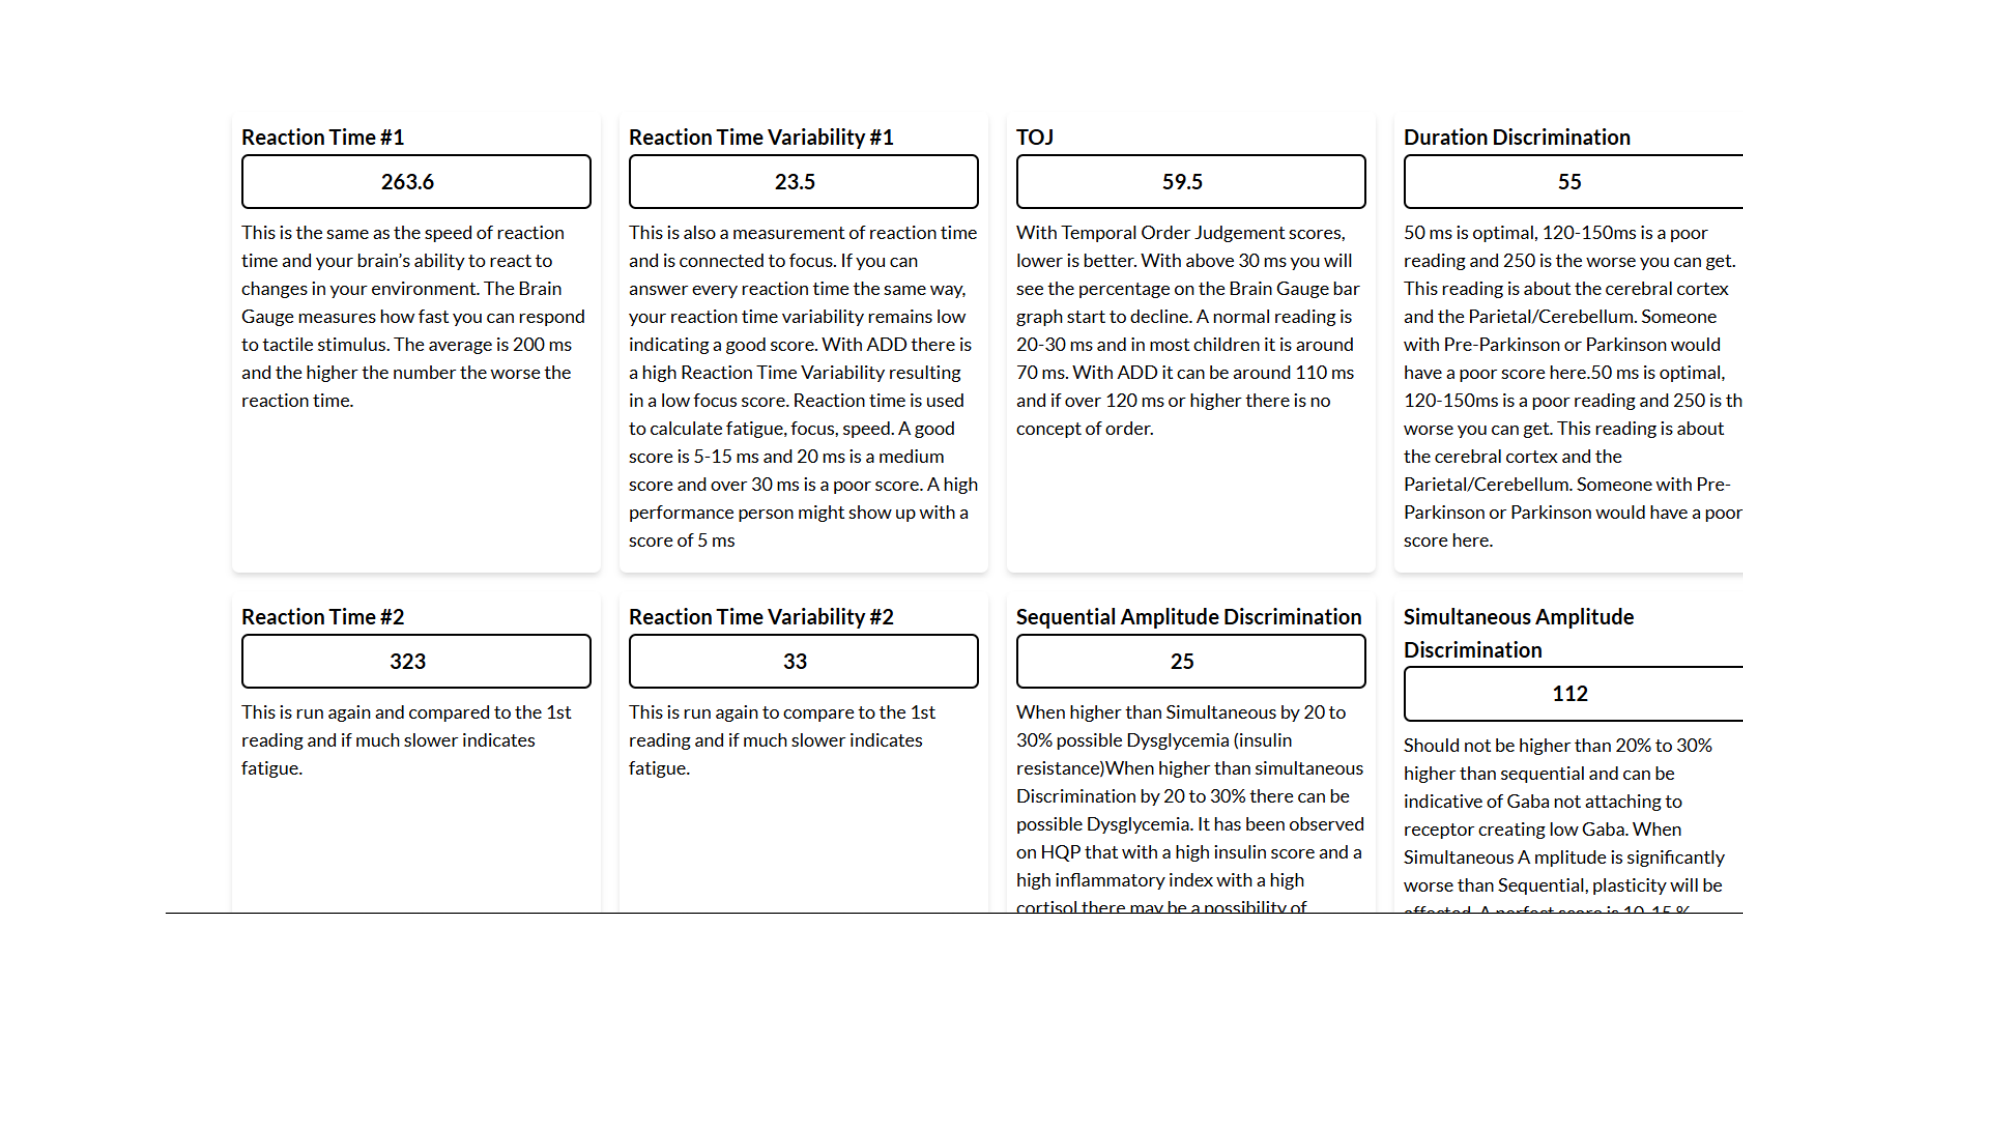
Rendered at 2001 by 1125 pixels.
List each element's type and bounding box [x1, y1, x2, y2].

picture [165, 62, 1743, 914]
